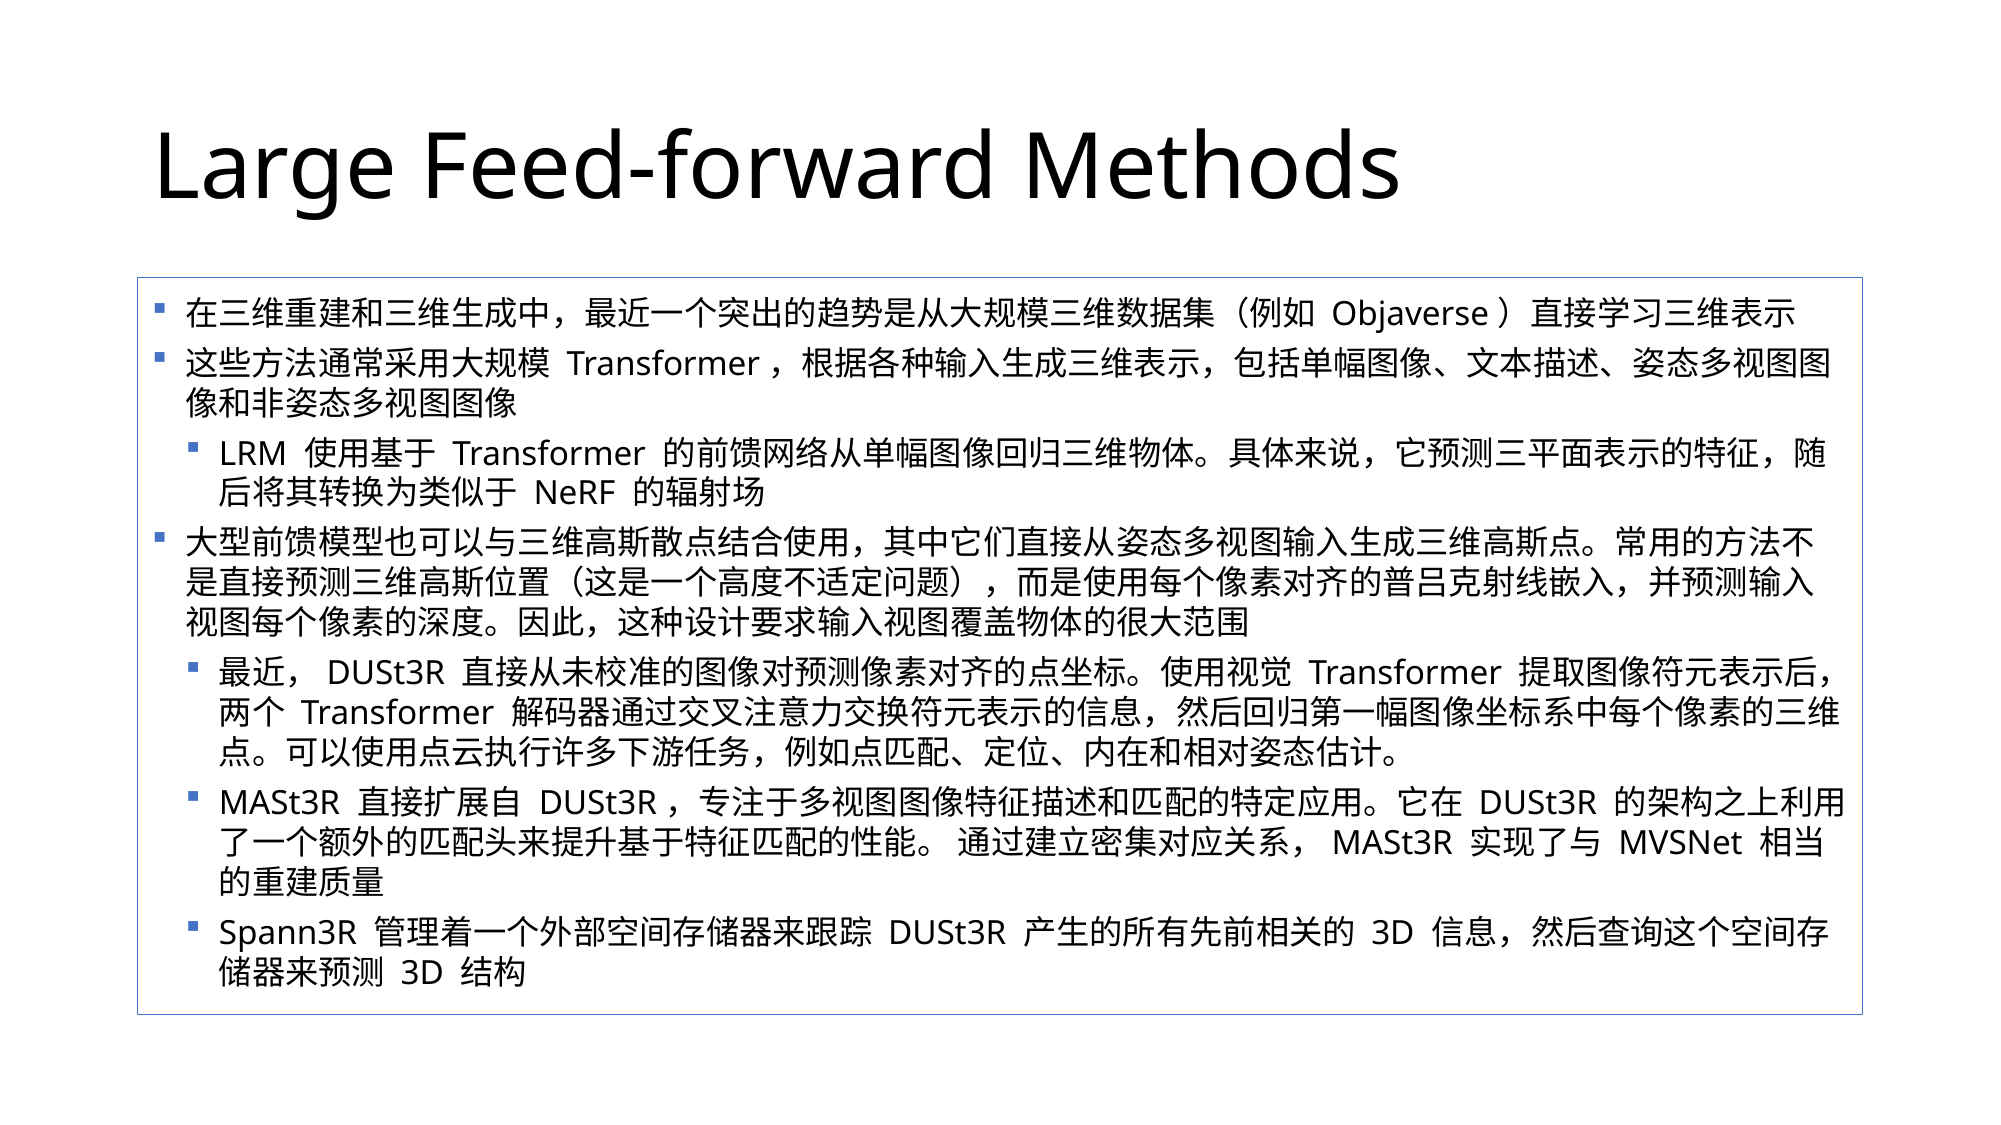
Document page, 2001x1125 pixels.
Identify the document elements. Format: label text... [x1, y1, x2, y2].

title Large Feed-forward Methods [137, 59, 1863, 277]
text_box 在三维重建和三维生成中，最近一个突出的趋势是从大规模三维数据集（例如 Objaverse）直接学习三维表示 这些方法通常采用大规模 Transformer，根据各种输入生成三维表示，包括单幅图像、文本描述、姿态多视图图像和非姿态多视图图像 LRM 使用基于 Transformer 的前馈网络从单幅图像回归三维物体。具体来说，它预测三平面表示的特征，随后将其转换为类似于 NeRF 的辐射场 大型前馈模型也可以与三维高斯散点结合使用，其中它们直接从姿态多视图输入生成三维高斯点。常用的方法不是直接预测三维高斯位置（这是一个高度不适定问题），而是使用每个像素对齐的普吕克射线嵌入，并预测输入视图每个像素的深度。因此，这种设计要求输入视图覆盖物体的很大范围 最近，DUSt3R 直接从未校准的图像对预测像素对齐的点坐标。使用视觉 Transformer 提取图像符元表示后，两个 Transformer 解码器通过交叉注意力交换符元表示的信息，然后回归第一幅图像坐标系中每个像素的三维点。可以使用点云执行许多下游任务，例如点匹配、定位、内在和相对姿态估计。 MASt3R 直接扩展自 DUSt3R，专注于多视图图像特征描述和匹配的特定应用。它在 DUSt3R 的架构之上利用了一个额外的匹配头来提升基于特征匹配的性能。 通过建立密集对应关系，MASt3R 实现了与 MVSNet 相当的重建质量 Spann3R 管理着一个外部空间存储器来跟踪 DUSt3R 产生的所有先前相关的 3D 信息，然后查询这个空间存储器来预测 3D 结构 [137, 277, 1863, 1015]
